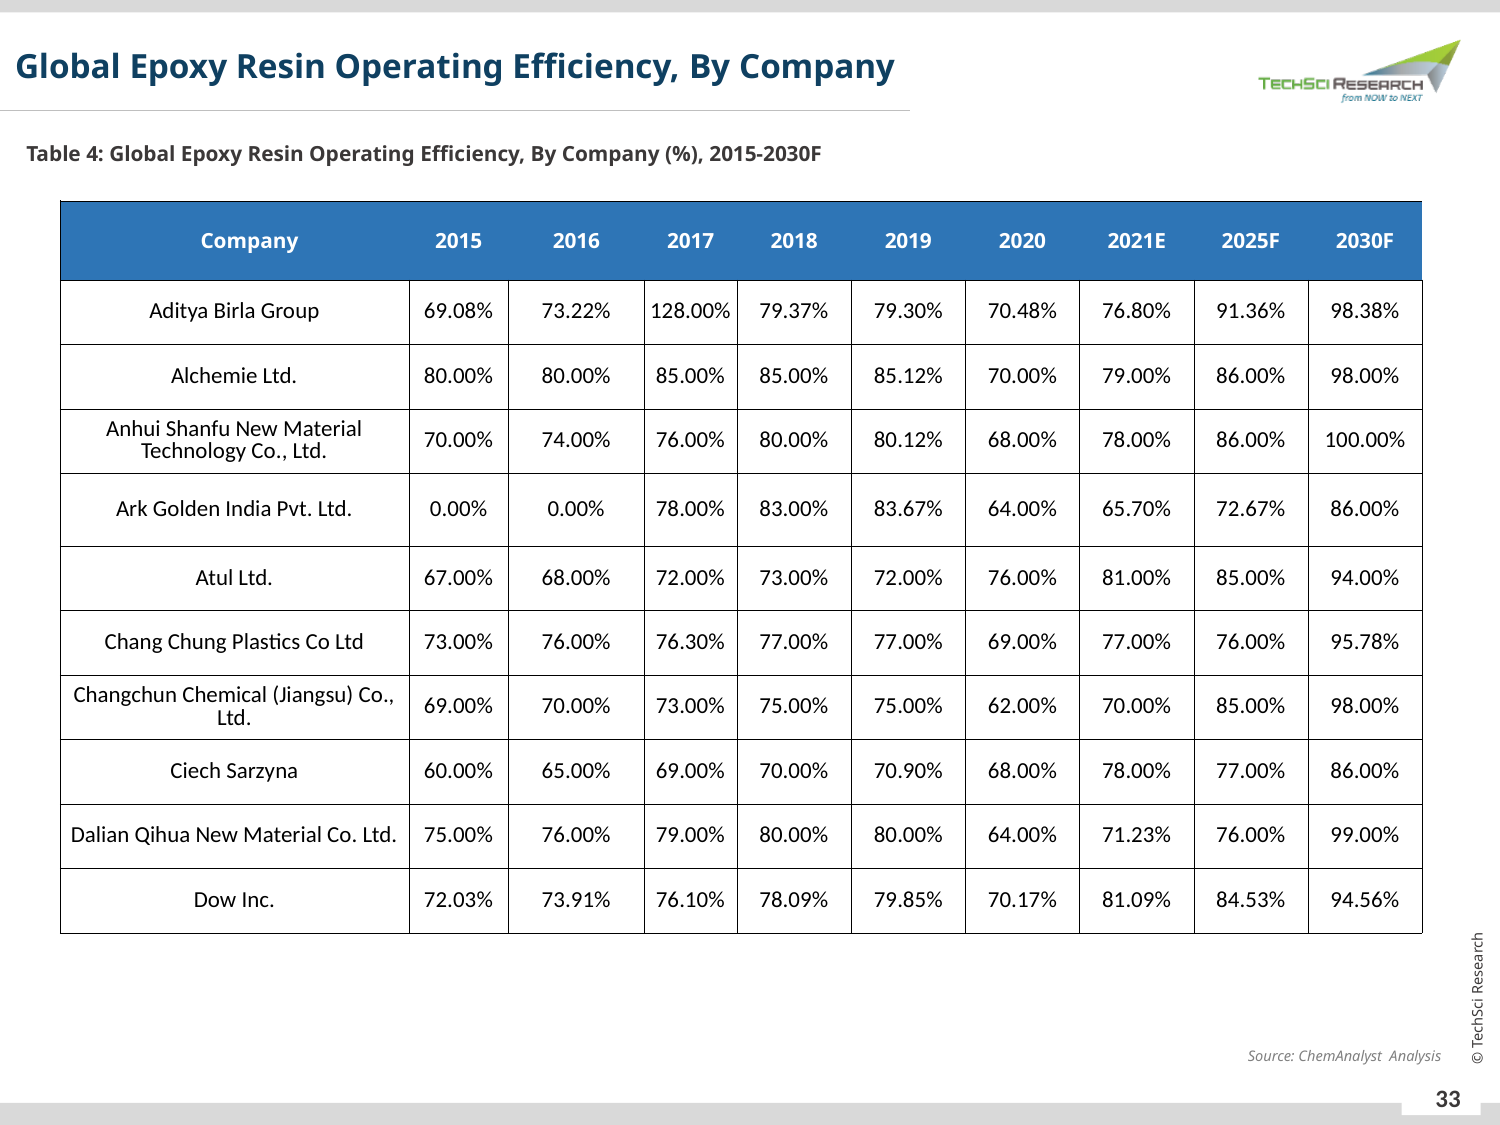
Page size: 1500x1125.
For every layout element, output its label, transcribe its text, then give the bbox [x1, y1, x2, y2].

table_cell 79.00% [645, 805, 737, 868]
table_cell 72.00% [852, 547, 965, 610]
table_cell 81.09% [1080, 869, 1194, 933]
table_cell 69.00% [410, 676, 508, 739]
table_cell 77.00% [1080, 611, 1194, 675]
table_cell 79.37% [738, 281, 851, 344]
table_cell 78.00% [645, 474, 737, 546]
table_cell 98.00% [1309, 345, 1422, 409]
table_cell 74.00% [509, 410, 644, 473]
table_cell Ark Golden India Pvt. Ltd. [61, 474, 409, 546]
table_cell 73.00% [645, 676, 737, 739]
table_cell 86.00% [1195, 345, 1308, 409]
table_cell 99.00% [1309, 805, 1422, 868]
table_cell 60.00% [410, 740, 508, 804]
table_cell Dalian Qihua New Material Co. Ltd. [61, 805, 409, 868]
table_cell Dow Inc. [61, 869, 409, 933]
table_header 2025F [1194, 202, 1308, 280]
table_cell 75.00% [738, 676, 851, 739]
table_header Company [61, 202, 409, 280]
table_header 2016 [509, 202, 644, 280]
table_cell 70.00% [509, 676, 644, 739]
table_header 2021E [1080, 202, 1194, 280]
table_cell 76.10% [645, 869, 737, 933]
table_cell 70.90% [852, 740, 965, 804]
table_cell 85.00% [645, 345, 737, 409]
table_cell Changchun Chemical (Jiangsu) Co., Ltd. [61, 676, 409, 739]
table_cell 83.00% [738, 474, 851, 546]
table_cell Aditya Birla Group [61, 281, 409, 344]
table_cell 72.67% [1195, 474, 1308, 546]
table_cell 72.00% [645, 547, 737, 610]
table_cell 69.00% [645, 740, 737, 804]
table_cell Chang Chung Plastics Co Ltd [61, 611, 409, 675]
table_cell 77.00% [1195, 740, 1308, 804]
table_cell 68.00% [966, 410, 1079, 473]
table_cell 81.00% [1080, 547, 1194, 610]
table_cell 78.00% [1080, 740, 1194, 804]
table_cell 0.00% [410, 474, 508, 546]
table_cell 78.09% [738, 869, 851, 933]
table_cell Ciech Sarzyna [61, 740, 409, 804]
table_cell 70.00% [738, 740, 851, 804]
table_cell 64.00% [966, 805, 1079, 868]
table_header 2017 [644, 202, 737, 280]
table_cell 65.70% [1080, 474, 1194, 546]
table_cell 72.03% [410, 869, 508, 933]
table_cell 0.00% [509, 474, 644, 546]
text_box Table 4: Global Epoxy Resin Operating Efficiency, By Company (%), 2015-2030F [11, 120, 1457, 173]
table_cell 80.00% [509, 345, 644, 409]
table_cell 94.56% [1309, 869, 1422, 933]
table_cell 69.00% [966, 611, 1079, 675]
table_cell 67.00% [410, 547, 508, 610]
table_cell 79.85% [852, 869, 965, 933]
list Global Epoxy Resin Operating Efficiency, By Company [0, 30, 1003, 106]
table_cell 95.78% [1309, 611, 1422, 675]
table_cell Anhui Shanfu New Material Technology Co., Ltd. [61, 410, 409, 473]
table_cell 71.23% [1080, 805, 1194, 868]
table_cell 100.00% [1309, 410, 1422, 473]
table_cell 70.00% [410, 410, 508, 473]
table_cell 73.00% [738, 547, 851, 610]
table_header 2020 [965, 202, 1080, 280]
table_cell 86.00% [1195, 410, 1308, 473]
table_cell 78.00% [1080, 410, 1194, 473]
table_cell 83.67% [852, 474, 965, 546]
table_cell 80.00% [738, 805, 851, 868]
table_cell 76.00% [509, 805, 644, 868]
table_cell 98.38% [1309, 281, 1422, 344]
table_cell 80.00% [738, 410, 851, 473]
table_cell 64.00% [966, 474, 1079, 546]
table_cell 91.36% [1195, 281, 1308, 344]
table_cell 70.17% [966, 869, 1079, 933]
table_cell 85.12% [852, 345, 965, 409]
table_cell 76.00% [645, 410, 737, 473]
table_cell 79.00% [1080, 345, 1194, 409]
table_cell 75.00% [852, 676, 965, 739]
table_cell 85.00% [1195, 676, 1308, 739]
table_cell 65.00% [509, 740, 644, 804]
table_cell Atul Ltd. [61, 547, 409, 610]
table_cell 76.00% [966, 547, 1079, 610]
table_header 2019 [851, 202, 965, 280]
table_cell 80.00% [852, 805, 965, 868]
table_cell 76.00% [509, 611, 644, 675]
table_cell 80.12% [852, 410, 965, 473]
table_cell 94.00% [1309, 547, 1422, 610]
table_cell 70.00% [1080, 676, 1194, 739]
table_cell 76.30% [645, 611, 737, 675]
table_cell 62.00% [966, 676, 1079, 739]
table_cell Alchemie Ltd. [61, 345, 409, 409]
table_header 2030F [1308, 202, 1422, 280]
table_cell 76.00% [1195, 805, 1308, 868]
picture [1257, 39, 1461, 104]
table_cell 85.00% [738, 345, 851, 409]
table_header 2015 [409, 202, 509, 280]
text_box Source: ChemAnalyst Analysis [958, 1039, 1457, 1072]
table_cell 75.00% [410, 805, 508, 868]
table_cell 128.00% [645, 281, 737, 344]
table_cell 80.00% [410, 345, 508, 409]
table_cell 77.00% [852, 611, 965, 675]
table_cell 77.00% [738, 611, 851, 675]
table_cell 70.00% [966, 345, 1079, 409]
table_cell 84.53% [1195, 869, 1308, 933]
table_cell 69.08% [410, 281, 508, 344]
table_cell 73.22% [509, 281, 644, 344]
table_cell 68.00% [966, 740, 1079, 804]
table_cell 86.00% [1309, 740, 1422, 804]
table_cell 73.00% [410, 611, 508, 675]
table_cell 68.00% [509, 547, 644, 610]
table_cell 79.30% [852, 281, 965, 344]
table_cell 98.00% [1309, 676, 1422, 739]
table_header 2018 [737, 202, 851, 280]
table_cell 76.00% [1195, 611, 1308, 675]
table_cell 86.00% [1309, 474, 1422, 546]
table_cell 85.00% [1195, 547, 1308, 610]
table_cell 73.91% [509, 869, 644, 933]
table_cell 76.80% [1080, 281, 1194, 344]
table_cell 70.48% [966, 281, 1079, 344]
